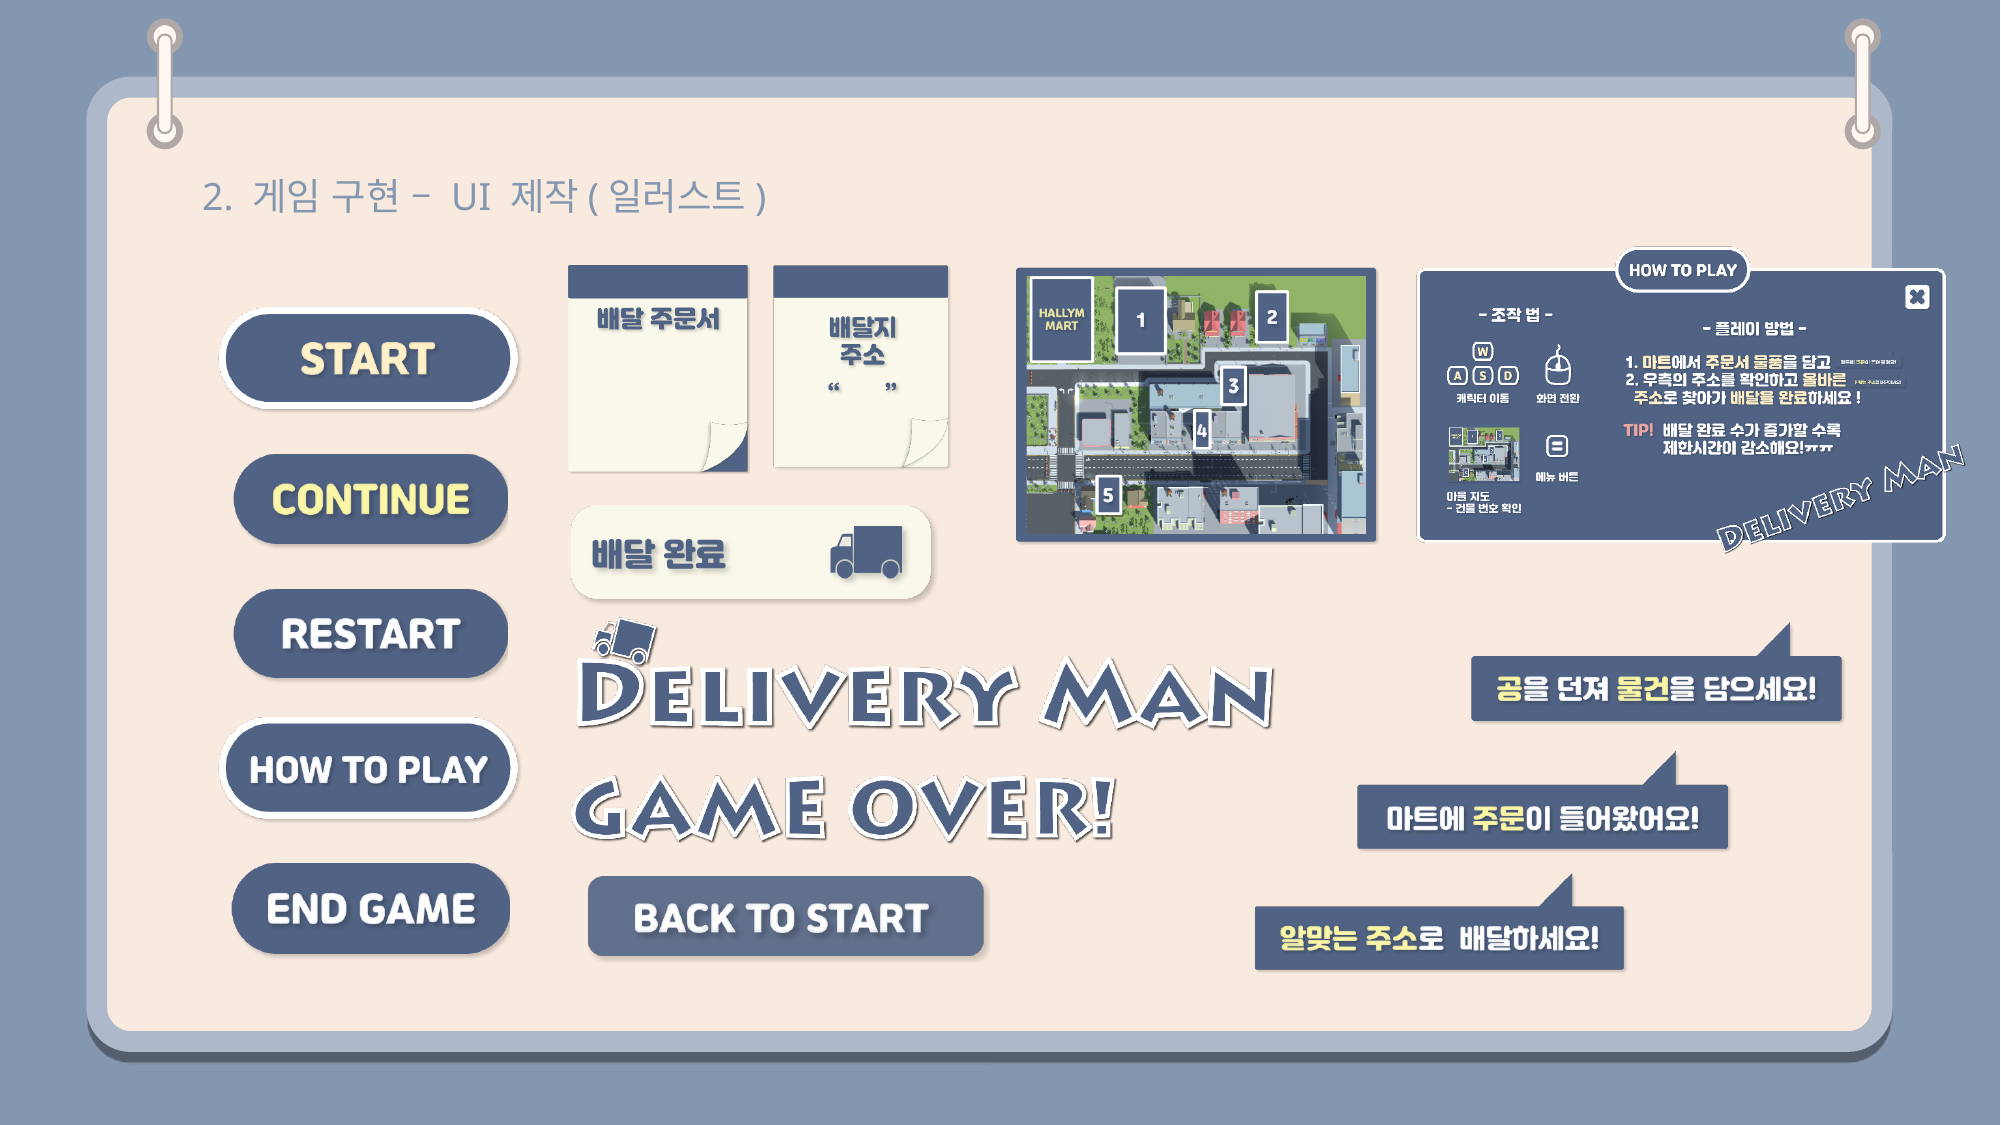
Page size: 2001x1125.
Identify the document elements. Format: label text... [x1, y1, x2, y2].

picture [1470, 622, 1848, 728]
picture [570, 505, 939, 608]
text_box 2. 게임 구현 – UI 제작(일러스트) [187, 165, 782, 226]
picture [233, 446, 508, 551]
picture [1011, 223, 2000, 581]
picture [568, 261, 750, 474]
picture [216, 715, 525, 825]
picture [570, 767, 1123, 851]
picture [584, 876, 991, 963]
picture [1355, 751, 1733, 853]
picture [771, 263, 953, 472]
picture [231, 855, 510, 961]
picture [570, 613, 1284, 744]
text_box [1847, 21, 1878, 146]
picture [216, 306, 525, 417]
picture [1250, 872, 1628, 974]
text_box [95, 86, 1884, 1043]
picture [233, 581, 508, 686]
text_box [150, 21, 180, 146]
